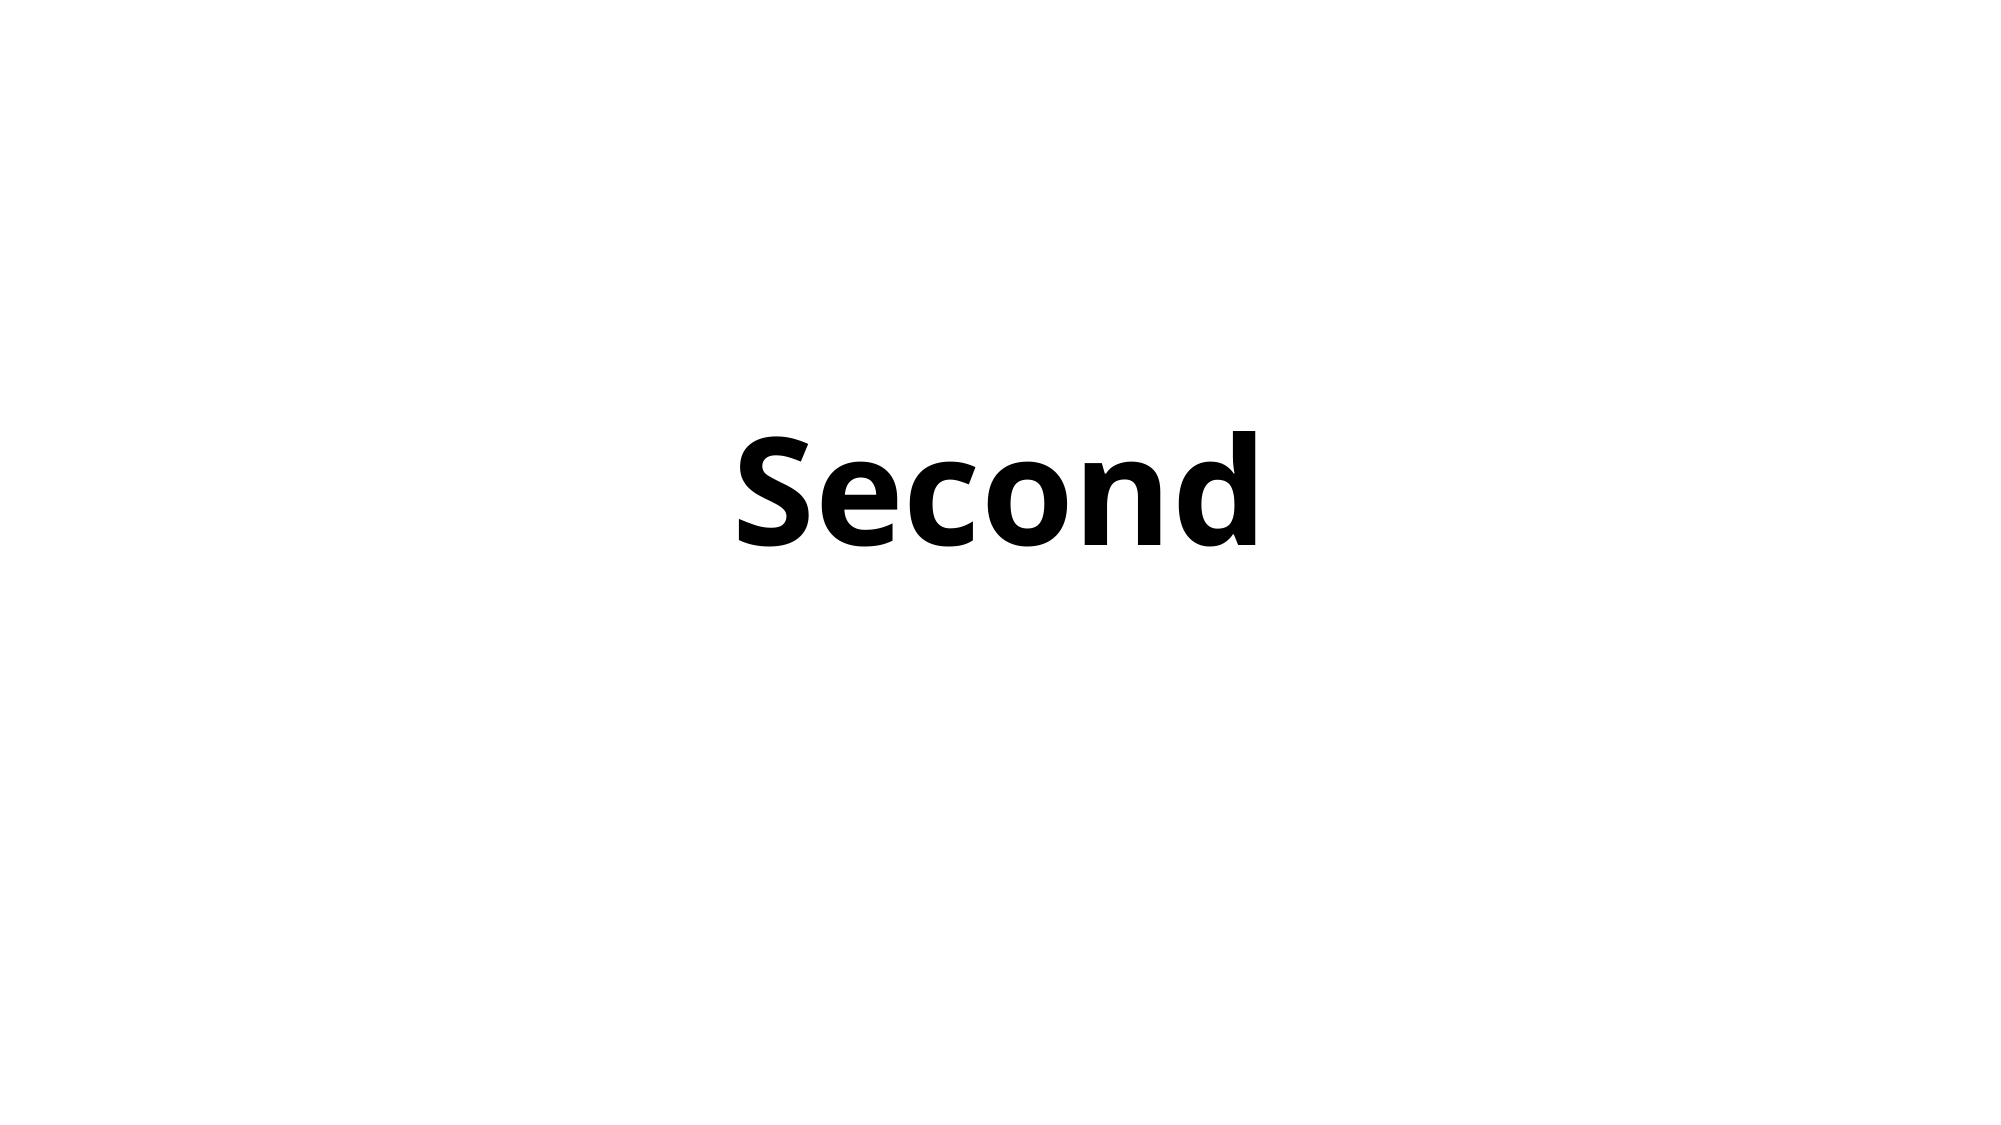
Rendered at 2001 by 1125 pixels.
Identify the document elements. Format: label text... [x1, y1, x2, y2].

title Second [0, 387, 2000, 606]
